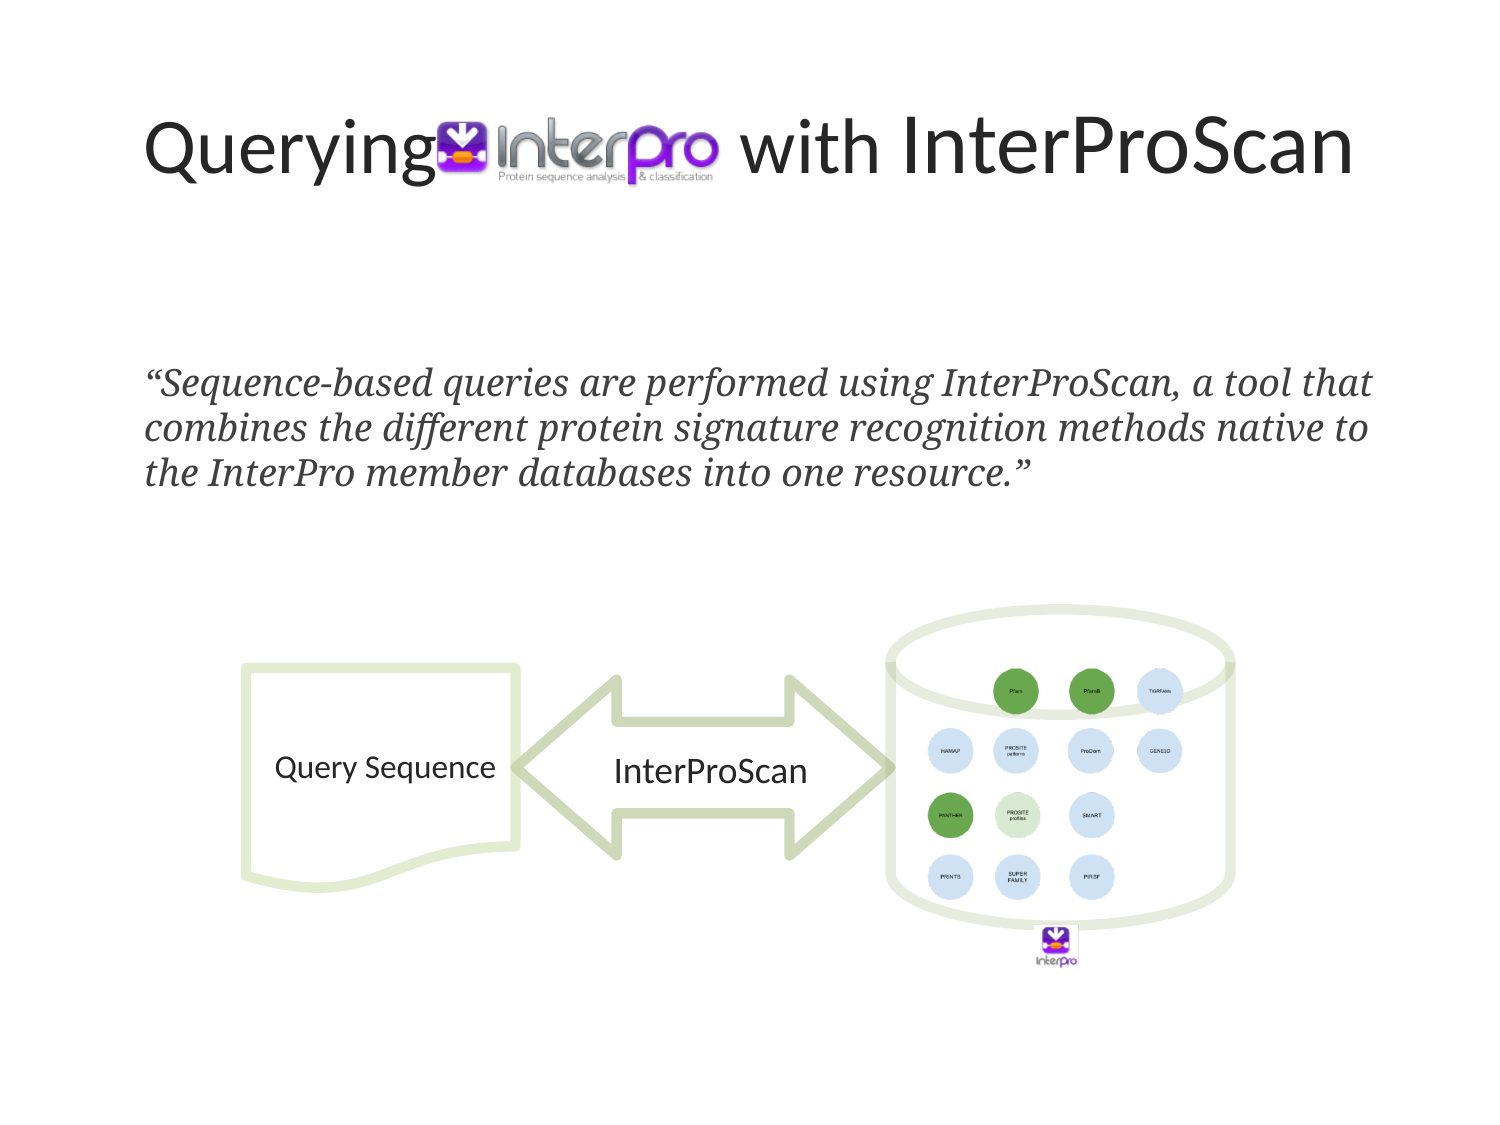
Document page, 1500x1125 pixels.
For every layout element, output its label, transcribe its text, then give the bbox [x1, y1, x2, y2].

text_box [520, 679, 891, 856]
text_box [890, 609, 1231, 985]
text_box “Sequence-based queries are performed using InterProScan, a tool that combines the different protein signature recognition methods native to the InterPro member databases into one resource.” [128, 351, 1418, 502]
title Querying with InterProScan [75, 45, 1425, 233]
picture [436, 116, 726, 188]
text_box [245, 667, 516, 891]
